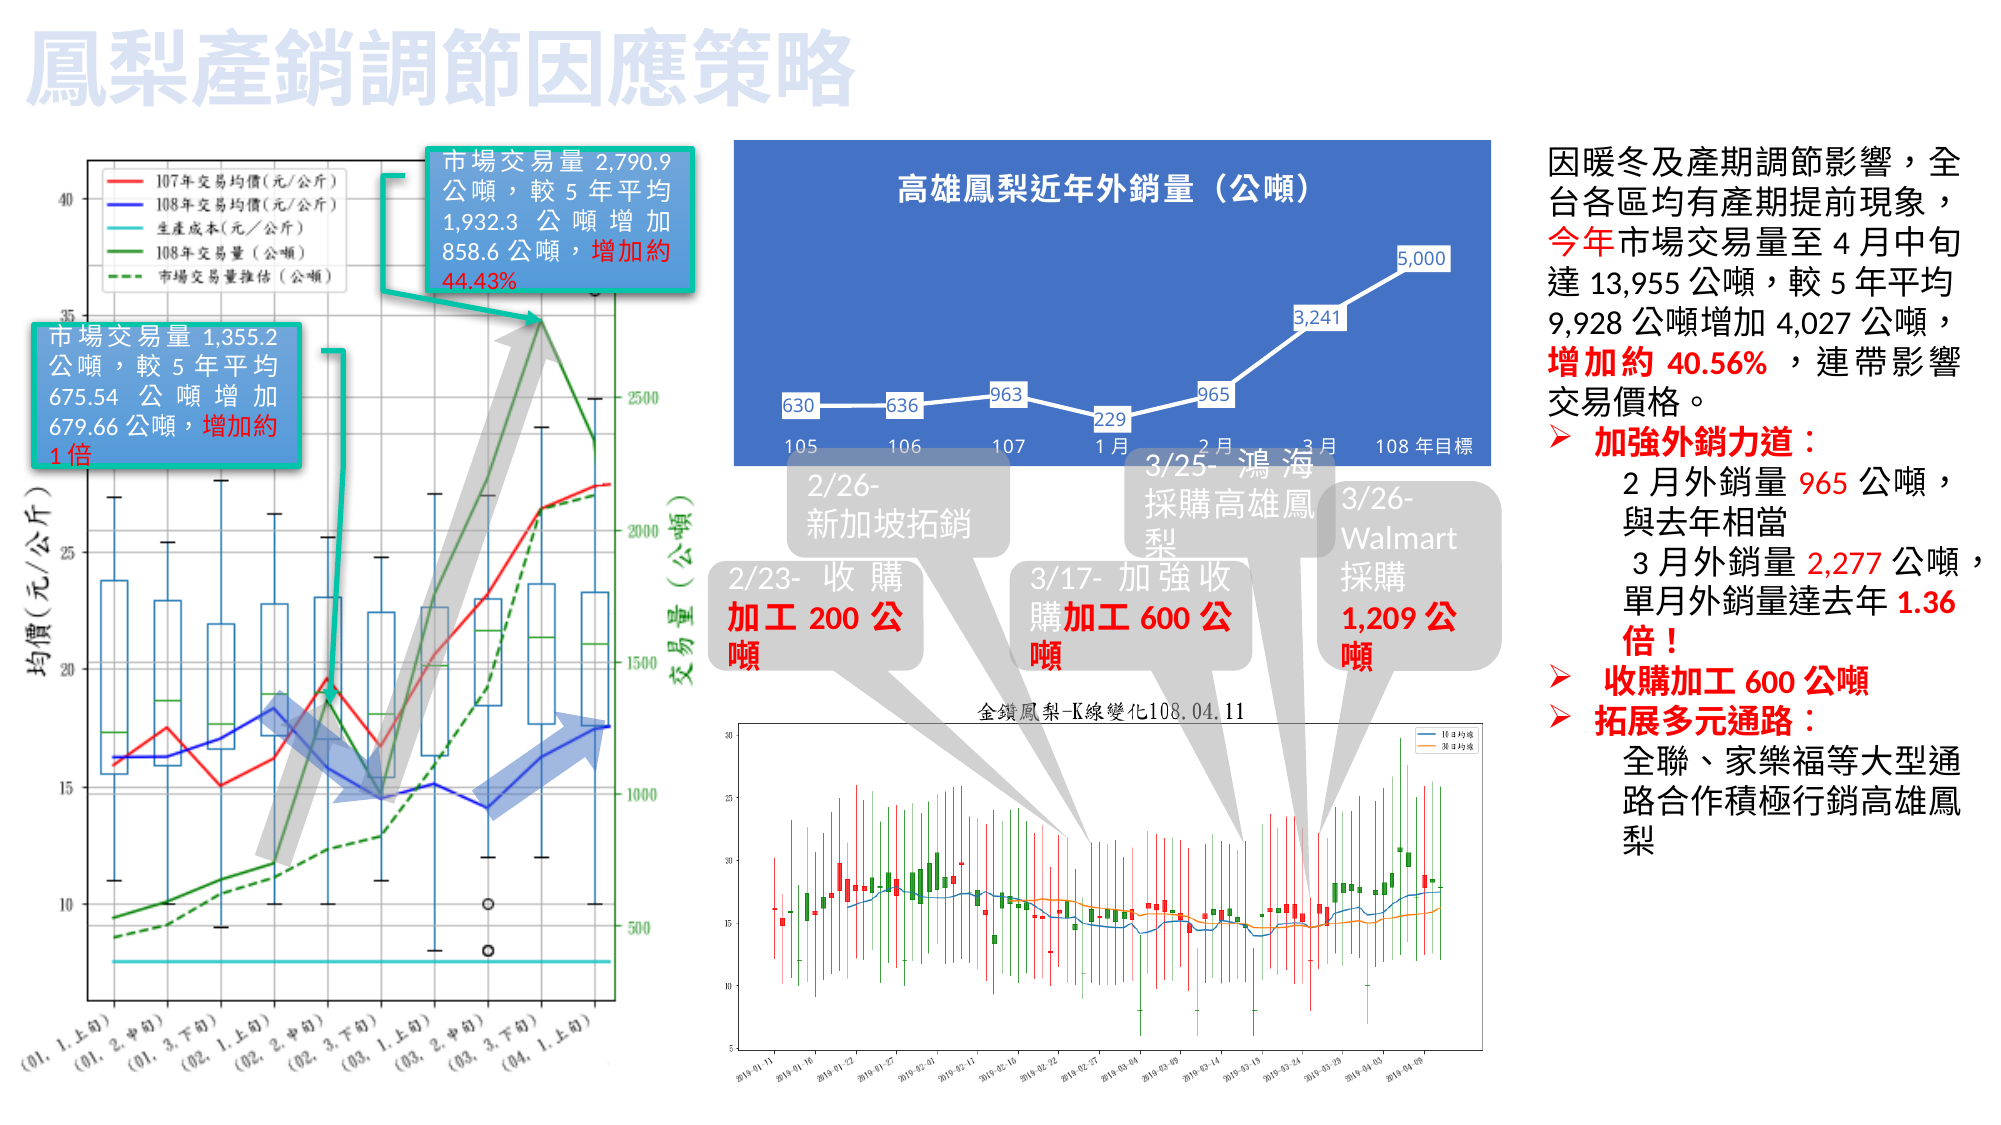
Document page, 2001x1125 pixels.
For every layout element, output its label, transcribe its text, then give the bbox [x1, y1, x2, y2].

picture [7, 139, 1492, 1092]
text_box 3/25-鴻海採購高雄鳳梨 [1124, 466, 1336, 695]
text_box 3/17-加強收購加工600公噸 [1009, 560, 1253, 695]
text_box 因暖冬及產期調節影響，全台各區均有產期提前現象，今年市場交易量至4月中旬達13,955公噸，較5年平均9,928公噸增加4,027公噸，增加約40.56%，連帶影響交易價格。 加強外銷力道： 2月外銷量965公噸，與去年相當 3月外銷量2,277公噸，單月外銷量達去年1.36倍！ 收購加工600公噸 拓展多元通路： 全聯、家樂福等大型通路合作積極行銷高雄鳳梨 [1532, 134, 1977, 868]
text_box 3/26-Walmart採購1,209公噸 [1317, 481, 1502, 695]
chart [733, 139, 1492, 466]
text_box 2/26- 新加坡拓銷 [786, 466, 1030, 695]
text_box 2/23-收購加工200公噸 [708, 560, 924, 695]
text_box 鳳梨產銷調節因應策略 [9, 9, 872, 124]
